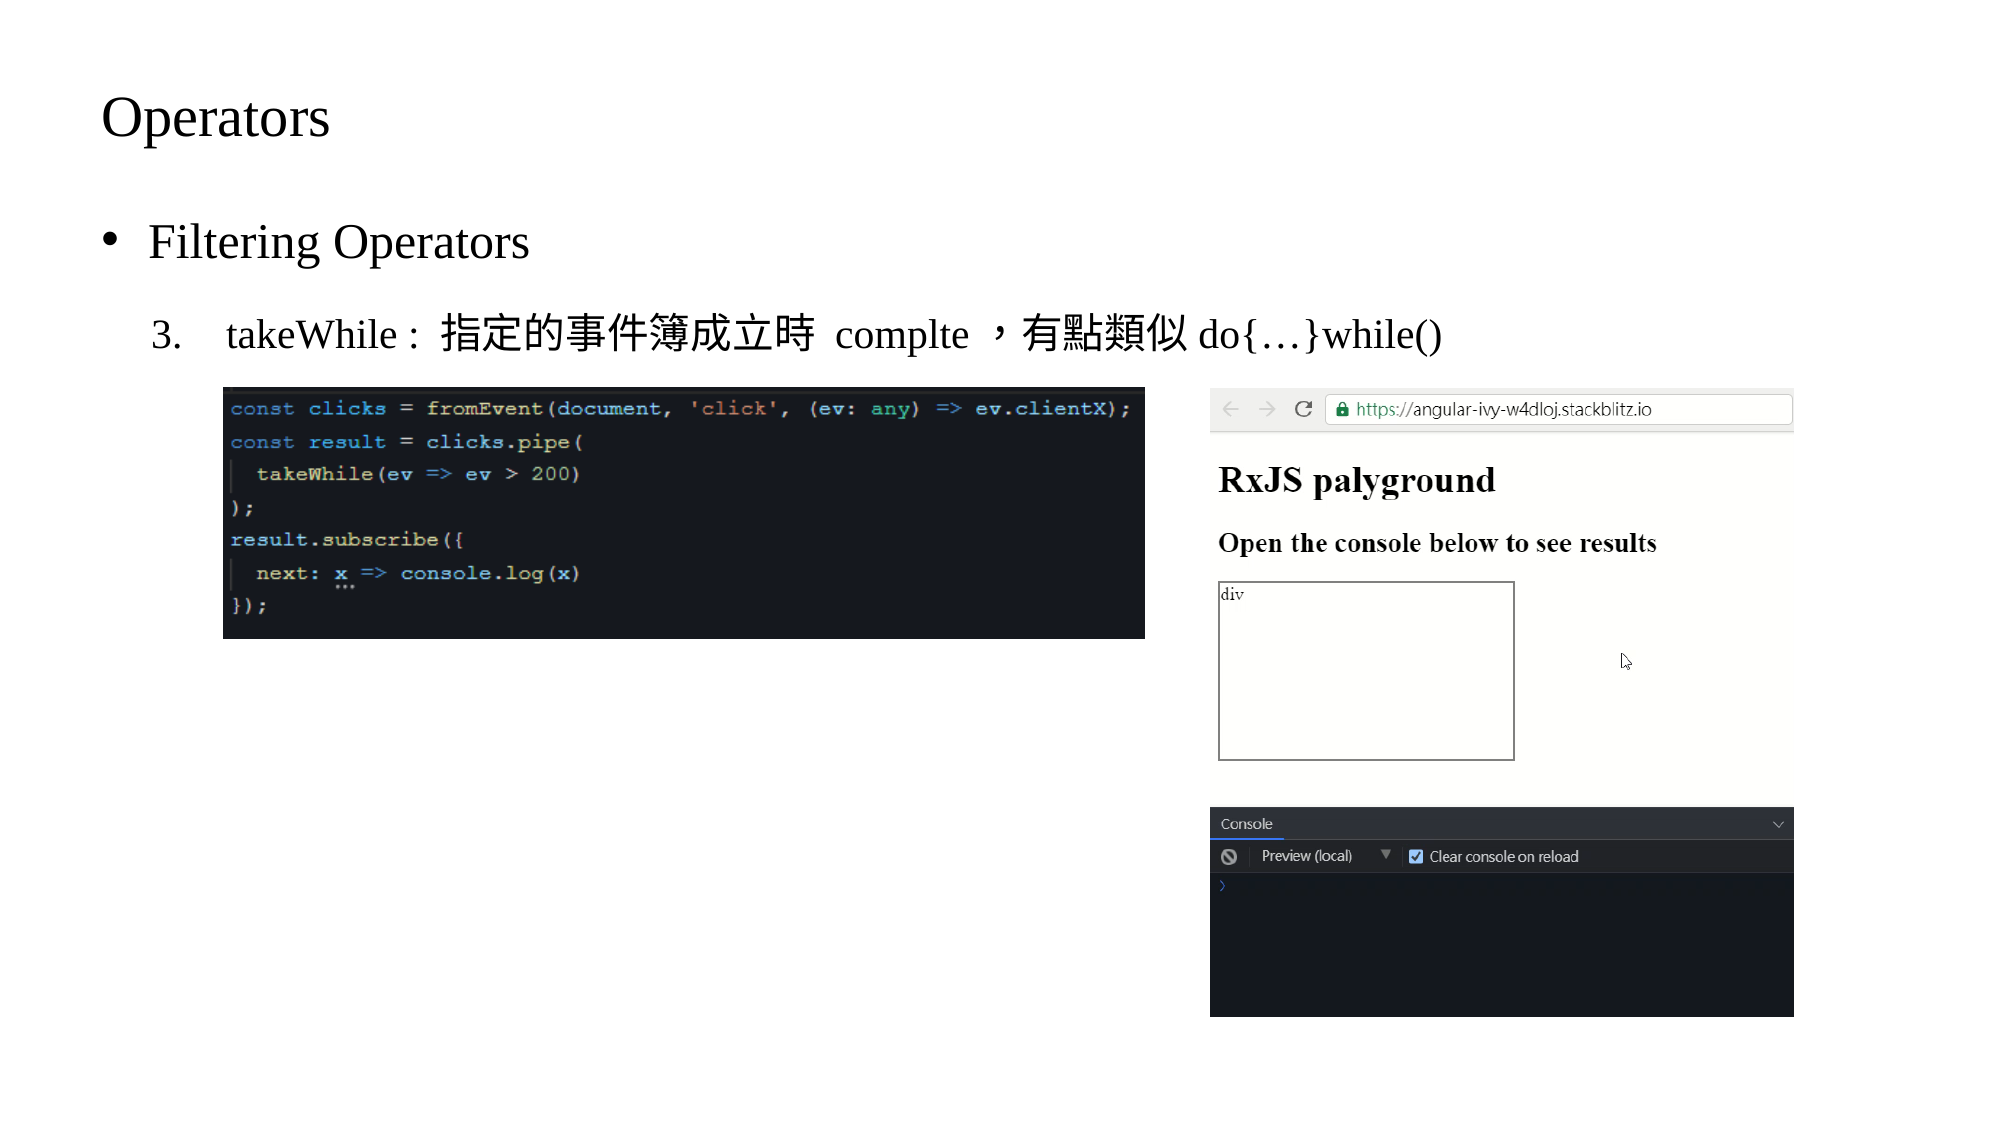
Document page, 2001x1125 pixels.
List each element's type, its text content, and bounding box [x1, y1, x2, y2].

text_box Filtering Operators [86, 200, 1391, 276]
picture [223, 387, 1145, 639]
title Operators [86, 56, 1812, 180]
text_box takeWhile : 指定的事件簿成立時 complte，有點類似do{…}while() [136, 299, 1913, 365]
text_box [1209, 387, 1795, 1018]
